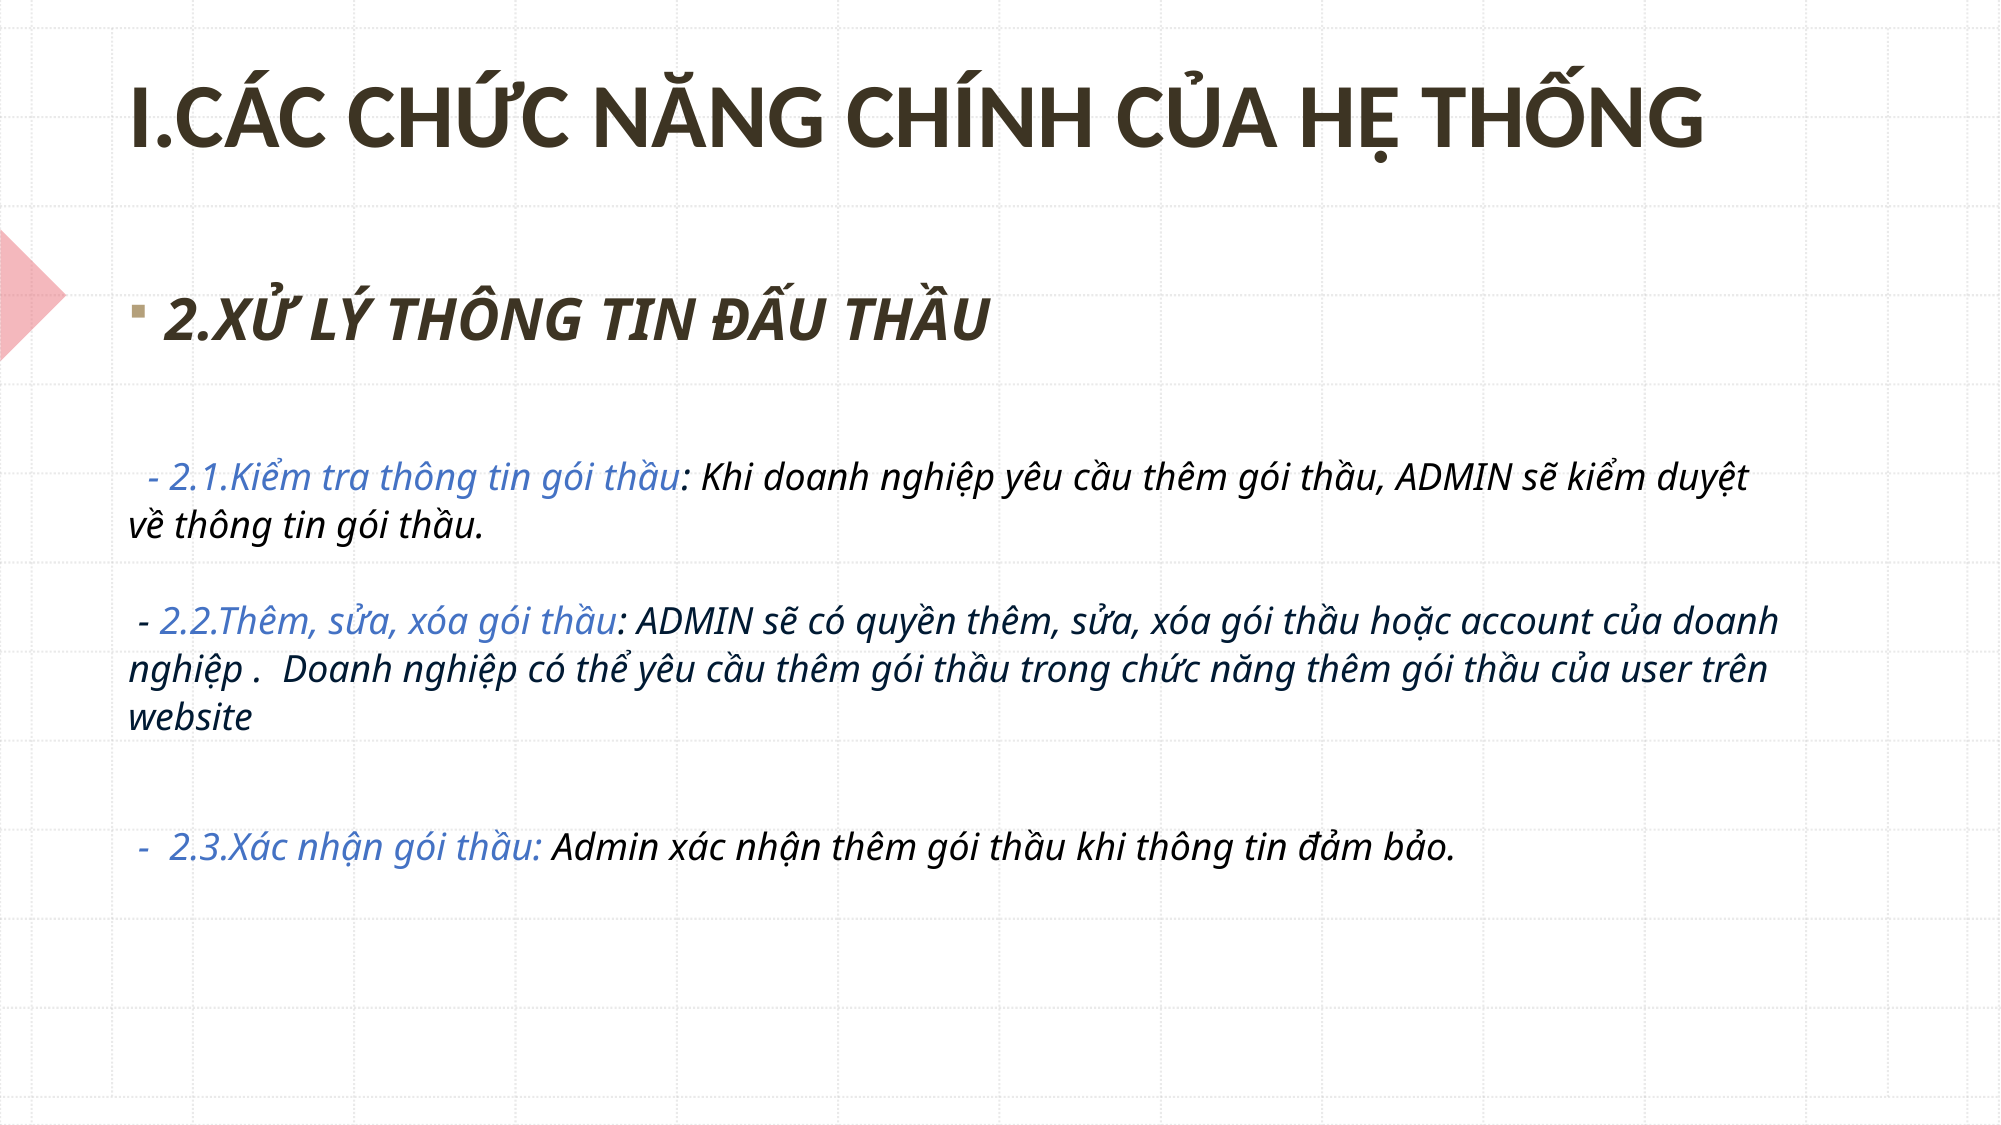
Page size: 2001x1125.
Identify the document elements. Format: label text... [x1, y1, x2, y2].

list 2.XỬ LÝ THÔNG TIN ĐẤU THẦU - 2.1.Kiểm tra thông tin gói thầu: Khi doanh nghiệp yêu cầu thêm gói thầu, ADMIN sẽ kiểm duyệt về thông tin gói thầu. - 2.2.Thêm, sửa, xóa gói thầu: ADMIN sẽ có quyền thêm, sửa, xóa gói thầu hoặc account của doanh nghiệp . Doanh nghiệp có thể yêu cầu thêm gói thầu trong chức năng thêm gói thầu của user trên website - 2.3.Xác nhận gói thầu: Admin xác nhận thêm gói thầu khi thông tin đảm bảo. [113, 267, 1808, 1125]
title I.CÁC CHỨC NĂNG CHÍNH CỦA HỆ THỐNG [113, 0, 1808, 173]
